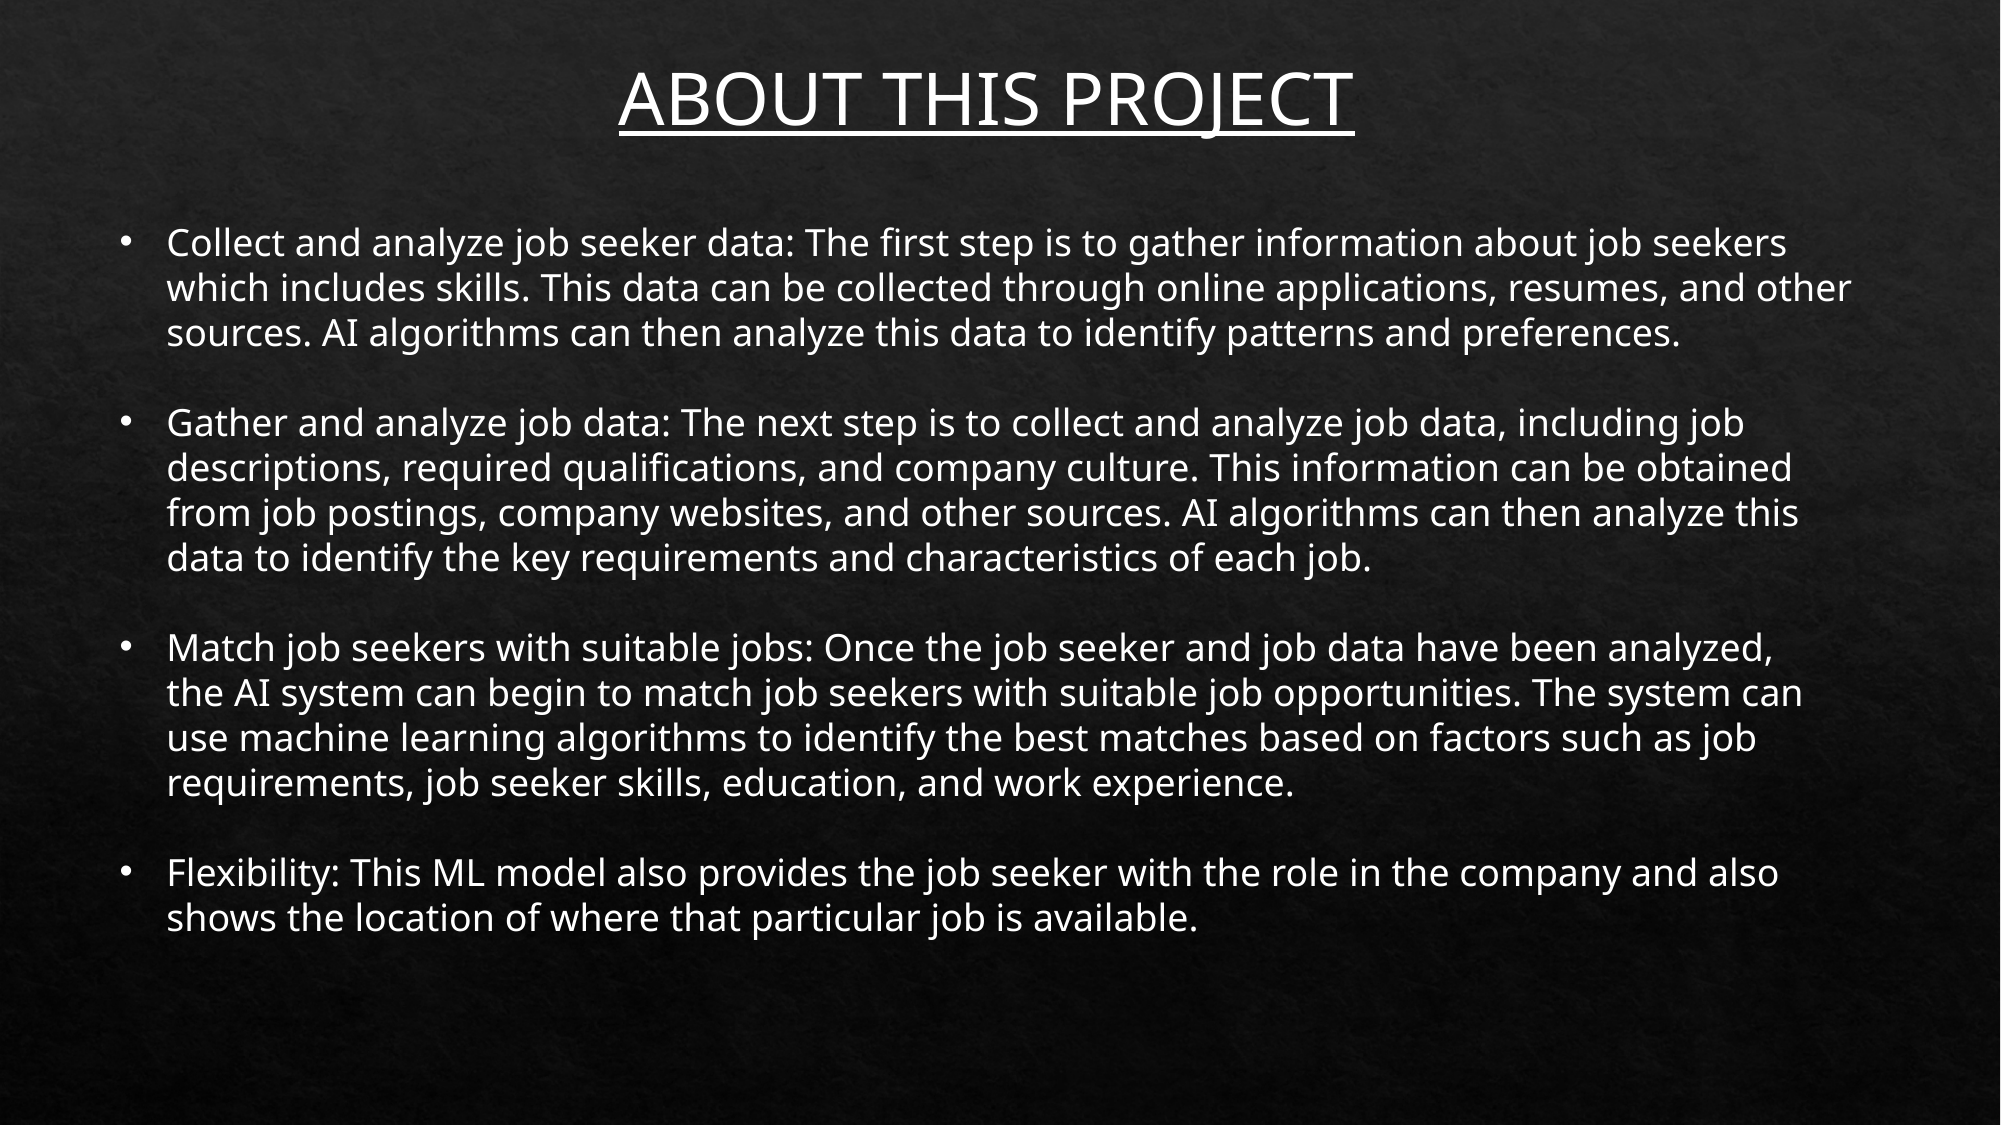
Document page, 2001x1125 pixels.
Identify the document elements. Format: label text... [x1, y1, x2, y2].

text_box ABOUT THIS PROJECT [211, 45, 1763, 148]
text_box Collect and analyze job seeker data: The first step is to gather information about job seekers which includes skills. This data can be collected through online applications, resumes, and other sources. AI algorithms can then analyze this data to identify patterns and preferences. Gather and analyze job data: The next step is to collect and analyze job data, including job descriptions, required qualifications, and company culture. This information can be obtained from job postings, company websites, and other sources. AI algorithms can then analyze this data to identify the key requirements and characteristics of each job. Match job seekers with suitable jobs: Once the job seeker and job data have been analyzed, the AI system can begin to match job seekers with suitable job opportunities. The system can use machine learning algorithms to identify the best matches based on factors such as job requirements, job seeker skills, education, and work experience. Flexibility: This ML model also provides the job seeker with the role in the company and also shows the location of where that particular job is available. [104, 211, 1883, 1036]
